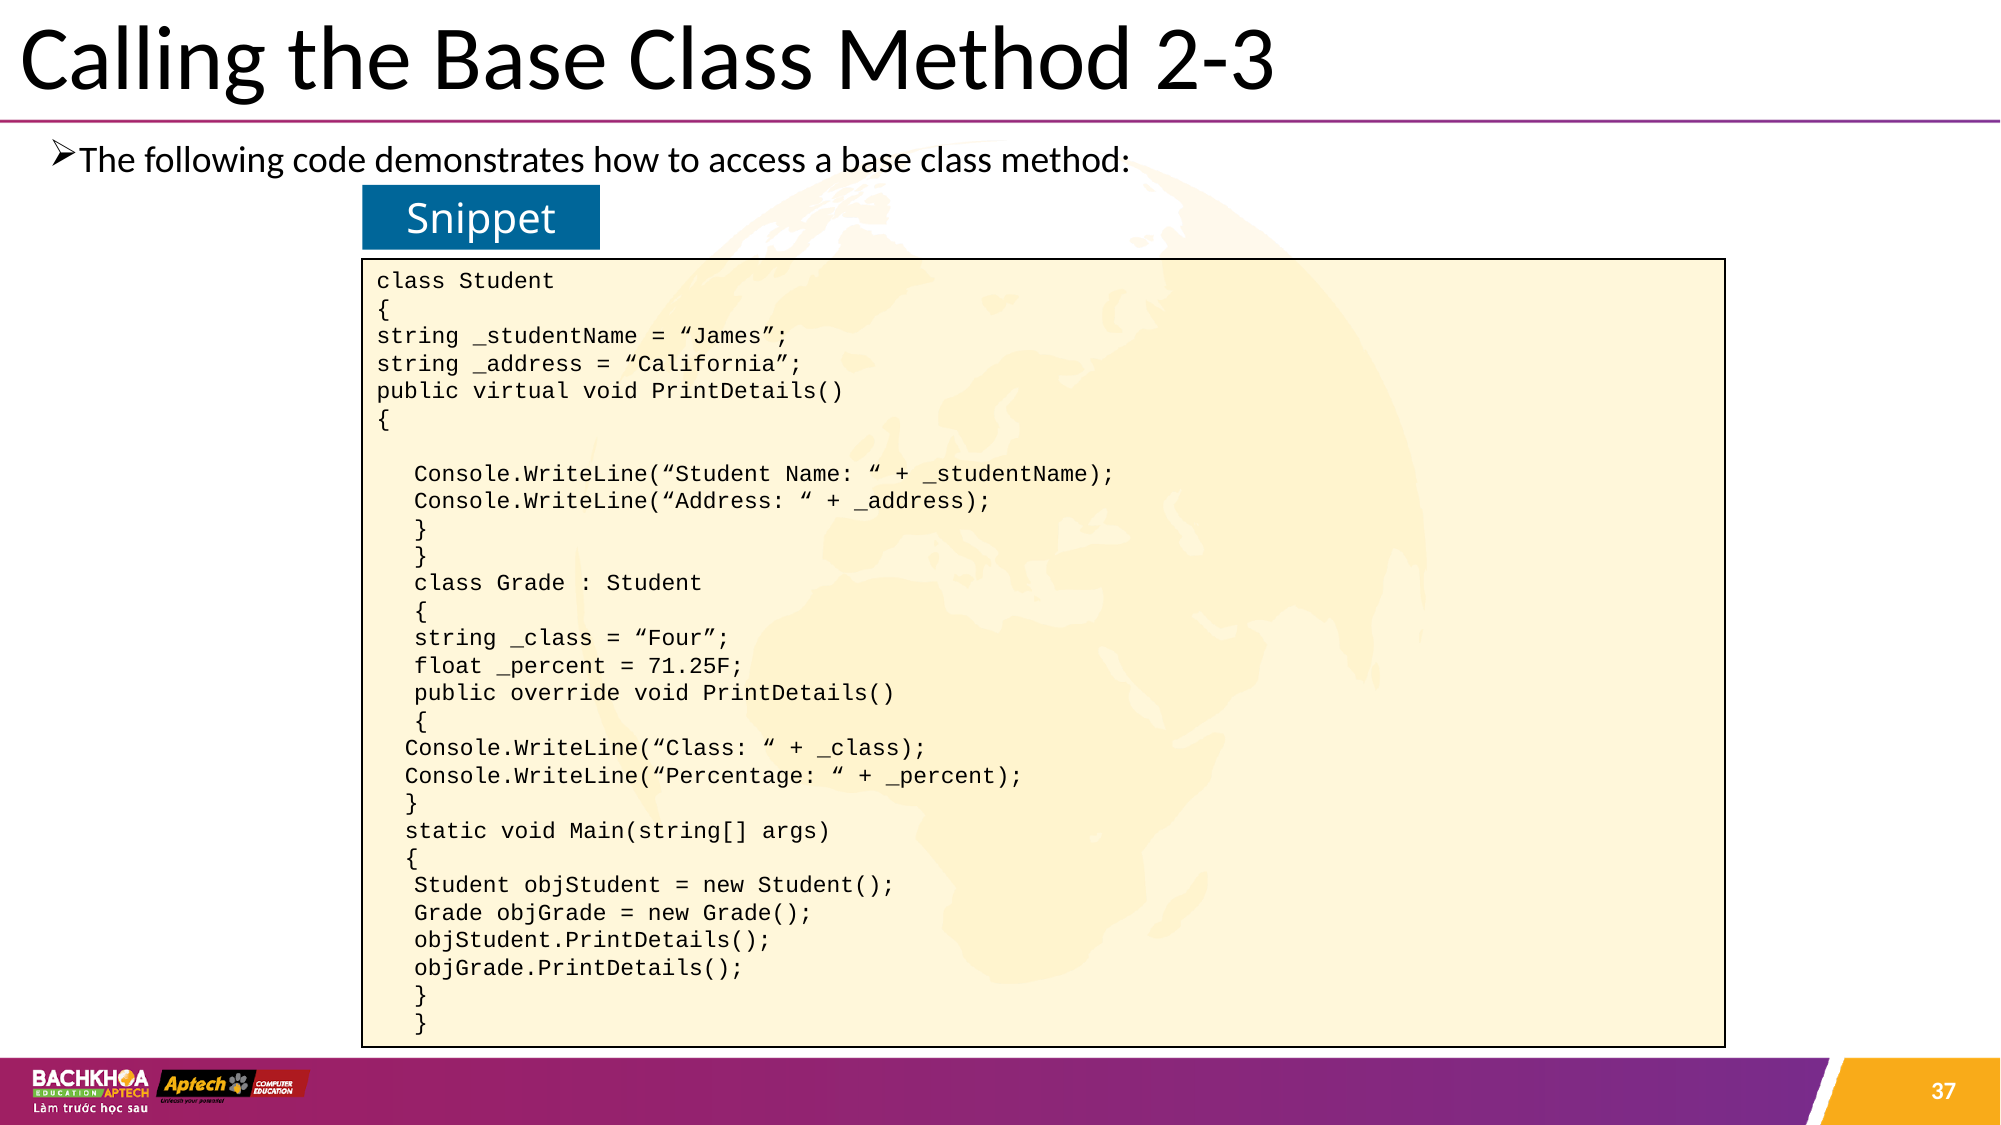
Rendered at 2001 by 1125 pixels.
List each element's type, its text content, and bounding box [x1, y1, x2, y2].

slide_number 37 [1899, 1059, 1988, 1120]
text_box Snippet [362, 184, 600, 250]
text_box class Student { string _studentName = “James”; string _address = “California”; public virtual void PrintDetails() { Console.WriteLine(“Student Name: “ + _studentName); Console.WriteLine(“Address: “ + _address); } } class Grade : Student { string _class = “Four”; float _percent = 71.25F; public override void PrintDetails() { Console.WriteLine(“Class: “ + _class); Console.WriteLine(“Percentage: “ + _percent); } static void Main(string[] args) { Student objStudent = new Student(); Grade objGrade = new Grade(); objStudent.PrintDetails(); objGrade.PrintDetails(); } } [361, 258, 1725, 1047]
title Calling the Base Class Method 2-3 [5, 3, 1993, 116]
picture [0, 0, 2001, 1125]
list The following code demonstrates how to access a base class method: [5, 125, 1993, 1014]
